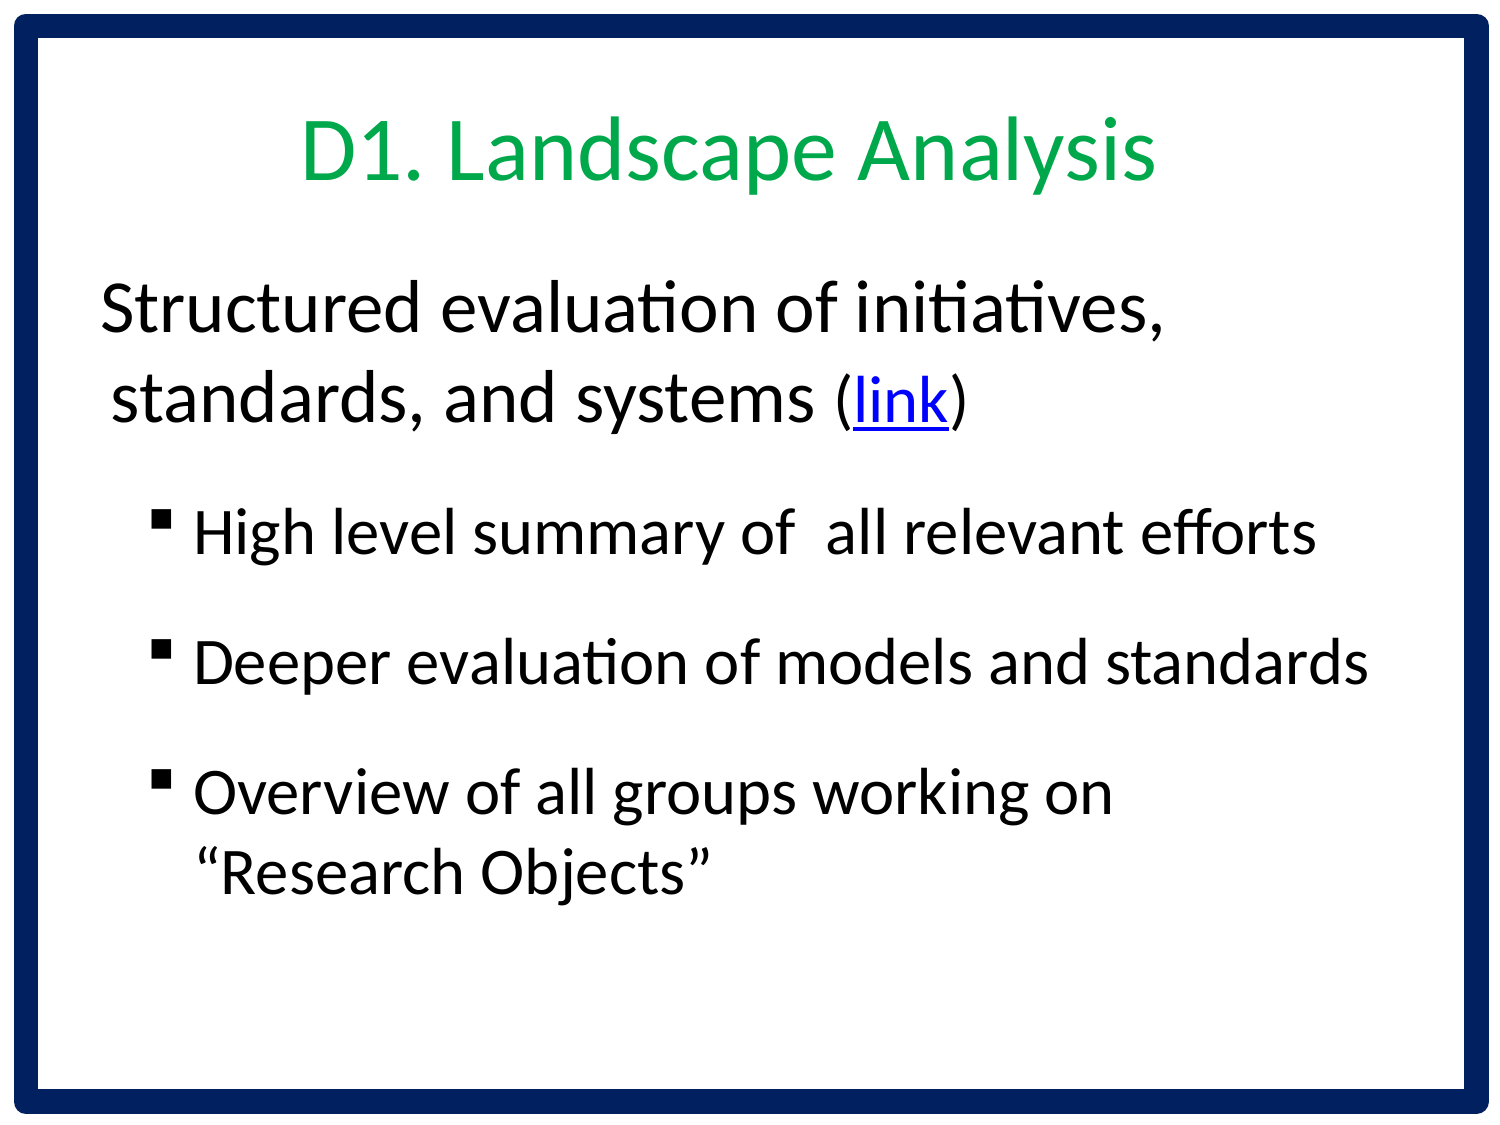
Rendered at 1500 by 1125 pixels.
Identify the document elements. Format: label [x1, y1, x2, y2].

text_box [24, 24, 1479, 1104]
